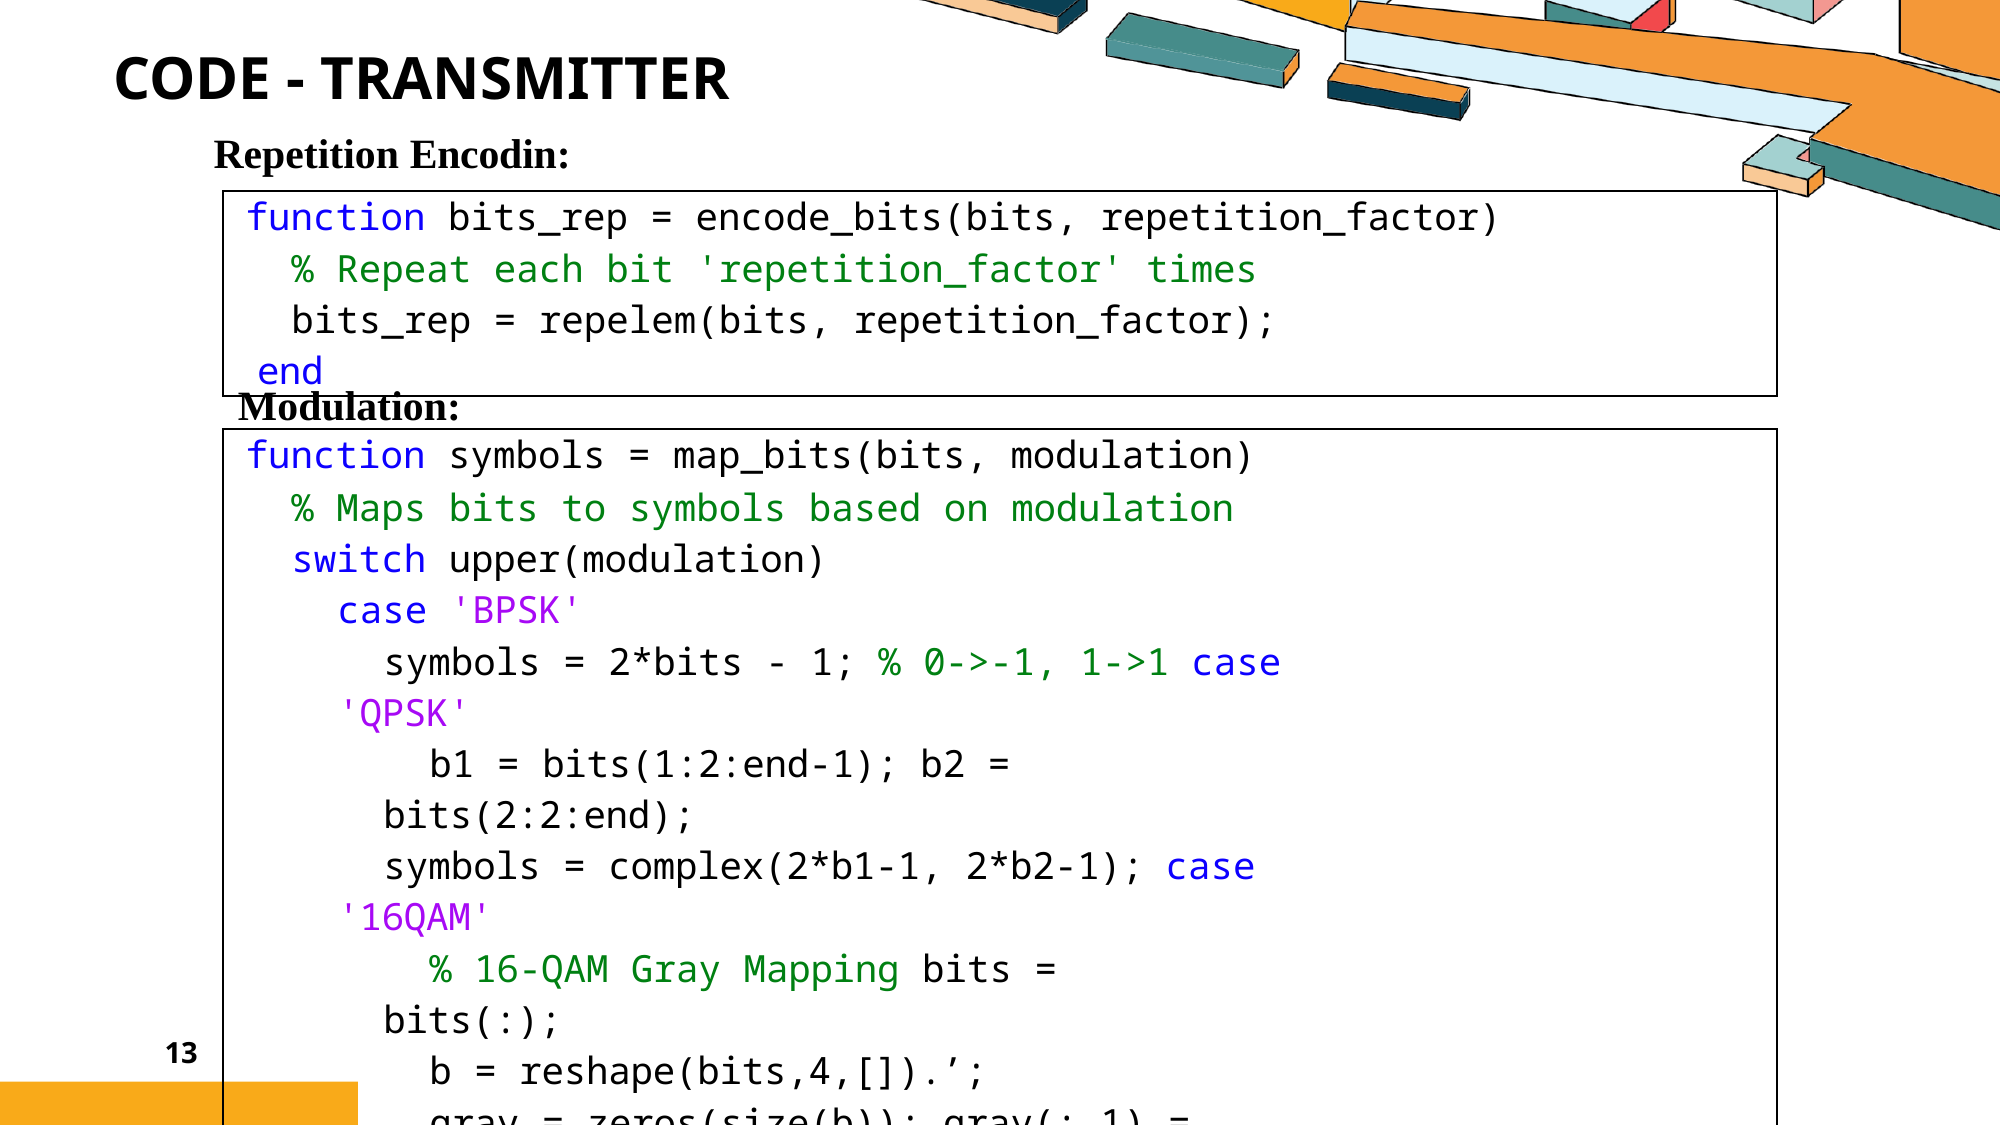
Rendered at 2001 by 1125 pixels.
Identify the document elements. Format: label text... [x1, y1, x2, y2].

title Code - Transmitter [98, 33, 783, 120]
table_header function bits_rep = encode_bits(bits, repetition_factor) % Repeat each bit 'repetition_factor' times bits_rep = repelem(bits, repetition_factor); end [224, 192, 1776, 395]
text_box Repetition Encodin: [198, 119, 1199, 235]
text_box Modulation: [223, 370, 582, 428]
table_header function symbols = map_bits(bits, modulation) % Maps bits to symbols based on modulation switch upper(modulation) case 'BPSK' symbols = 2*bits - 1; % 0->-1, 1->1 case 'QPSK' b1 = bits(1:2:end-1); b2 = bits(2:2:end); symbols = complex(2*b1-1, 2*b2-1); case '16QAM' % 16-QAM Gray Mapping bits = bits(:); b = reshape(bits,4,[]).’; gray = zeros(size(b)); gray(:,1) = b(:,1); gray(:,2) = xor(b(:,1),b(:,2)); gray(:,3) = xor(b(:,2),b(:,3)); [224, 430, 1776, 1125]
slide_number 13 [149, 1024, 222, 1085]
picture [816, 0, 2000, 236]
